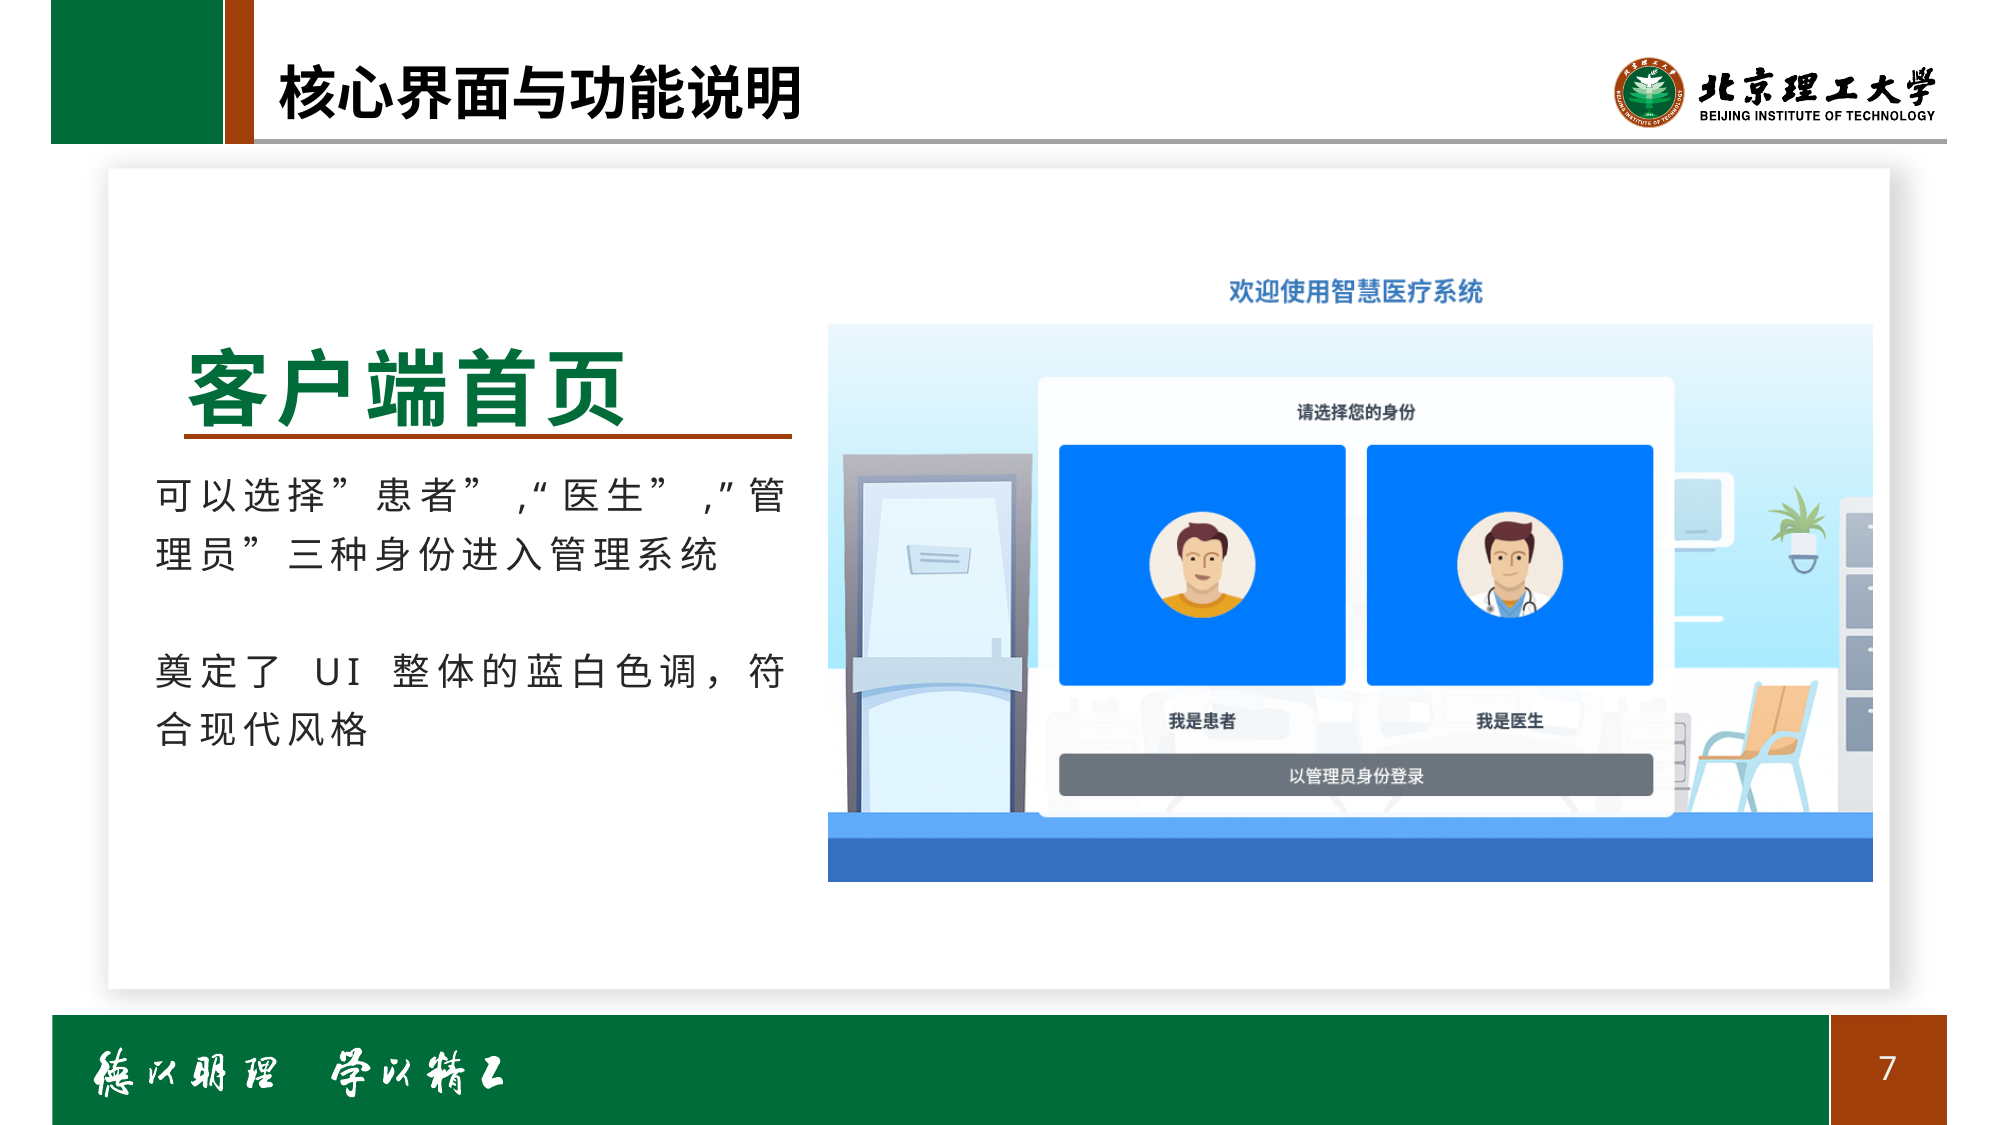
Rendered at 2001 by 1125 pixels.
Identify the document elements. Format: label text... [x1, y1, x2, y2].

text_box 可以选择”患者”,“医生”,”管理员”三种身份进入管理系统 奠定了 UI 整体的蓝白色调，符合现代风格 [155, 458, 793, 752]
text_box 客户端首页 [186, 306, 812, 437]
text_box [107, 167, 1891, 990]
picture [828, 256, 1873, 882]
title 核心界面与功能说明 [263, 56, 1682, 136]
